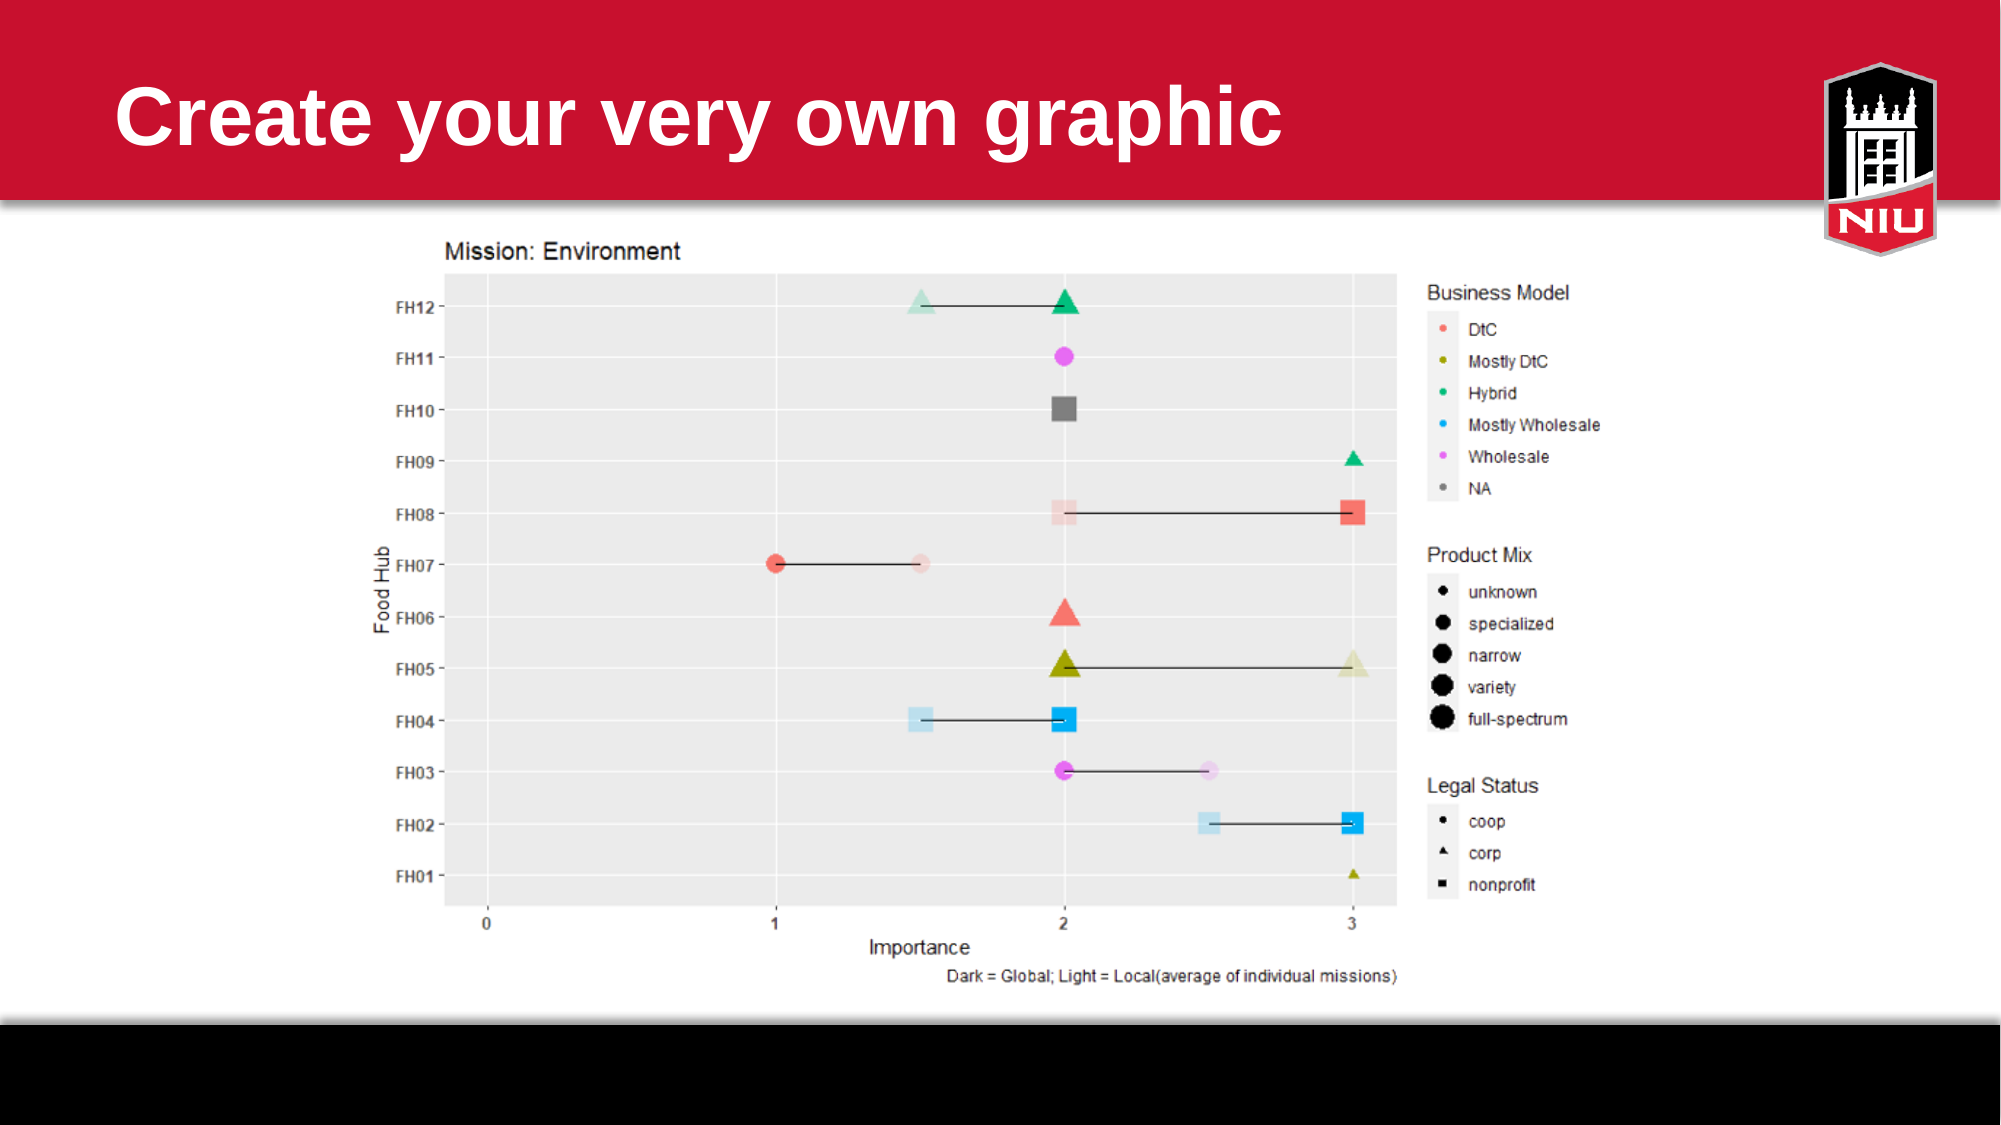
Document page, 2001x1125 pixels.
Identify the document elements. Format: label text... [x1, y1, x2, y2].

picture [340, 199, 1660, 1018]
title Create your very own graphic [99, 24, 1750, 200]
picture [1824, 62, 1937, 257]
